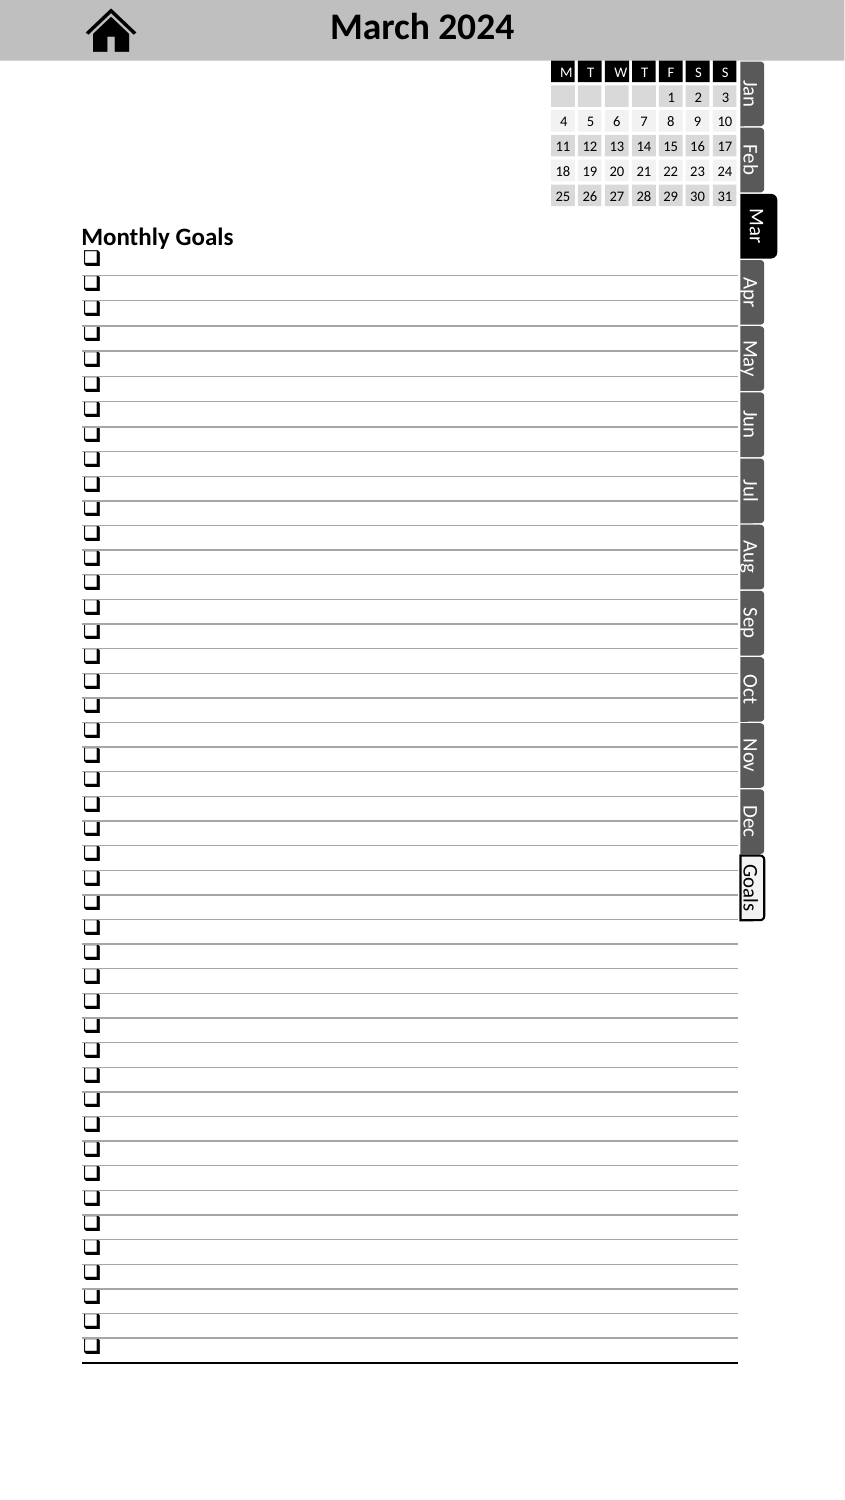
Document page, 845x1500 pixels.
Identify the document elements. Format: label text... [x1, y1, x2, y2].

list March 2024 [190, 0, 655, 61]
picture [82, 1, 140, 59]
